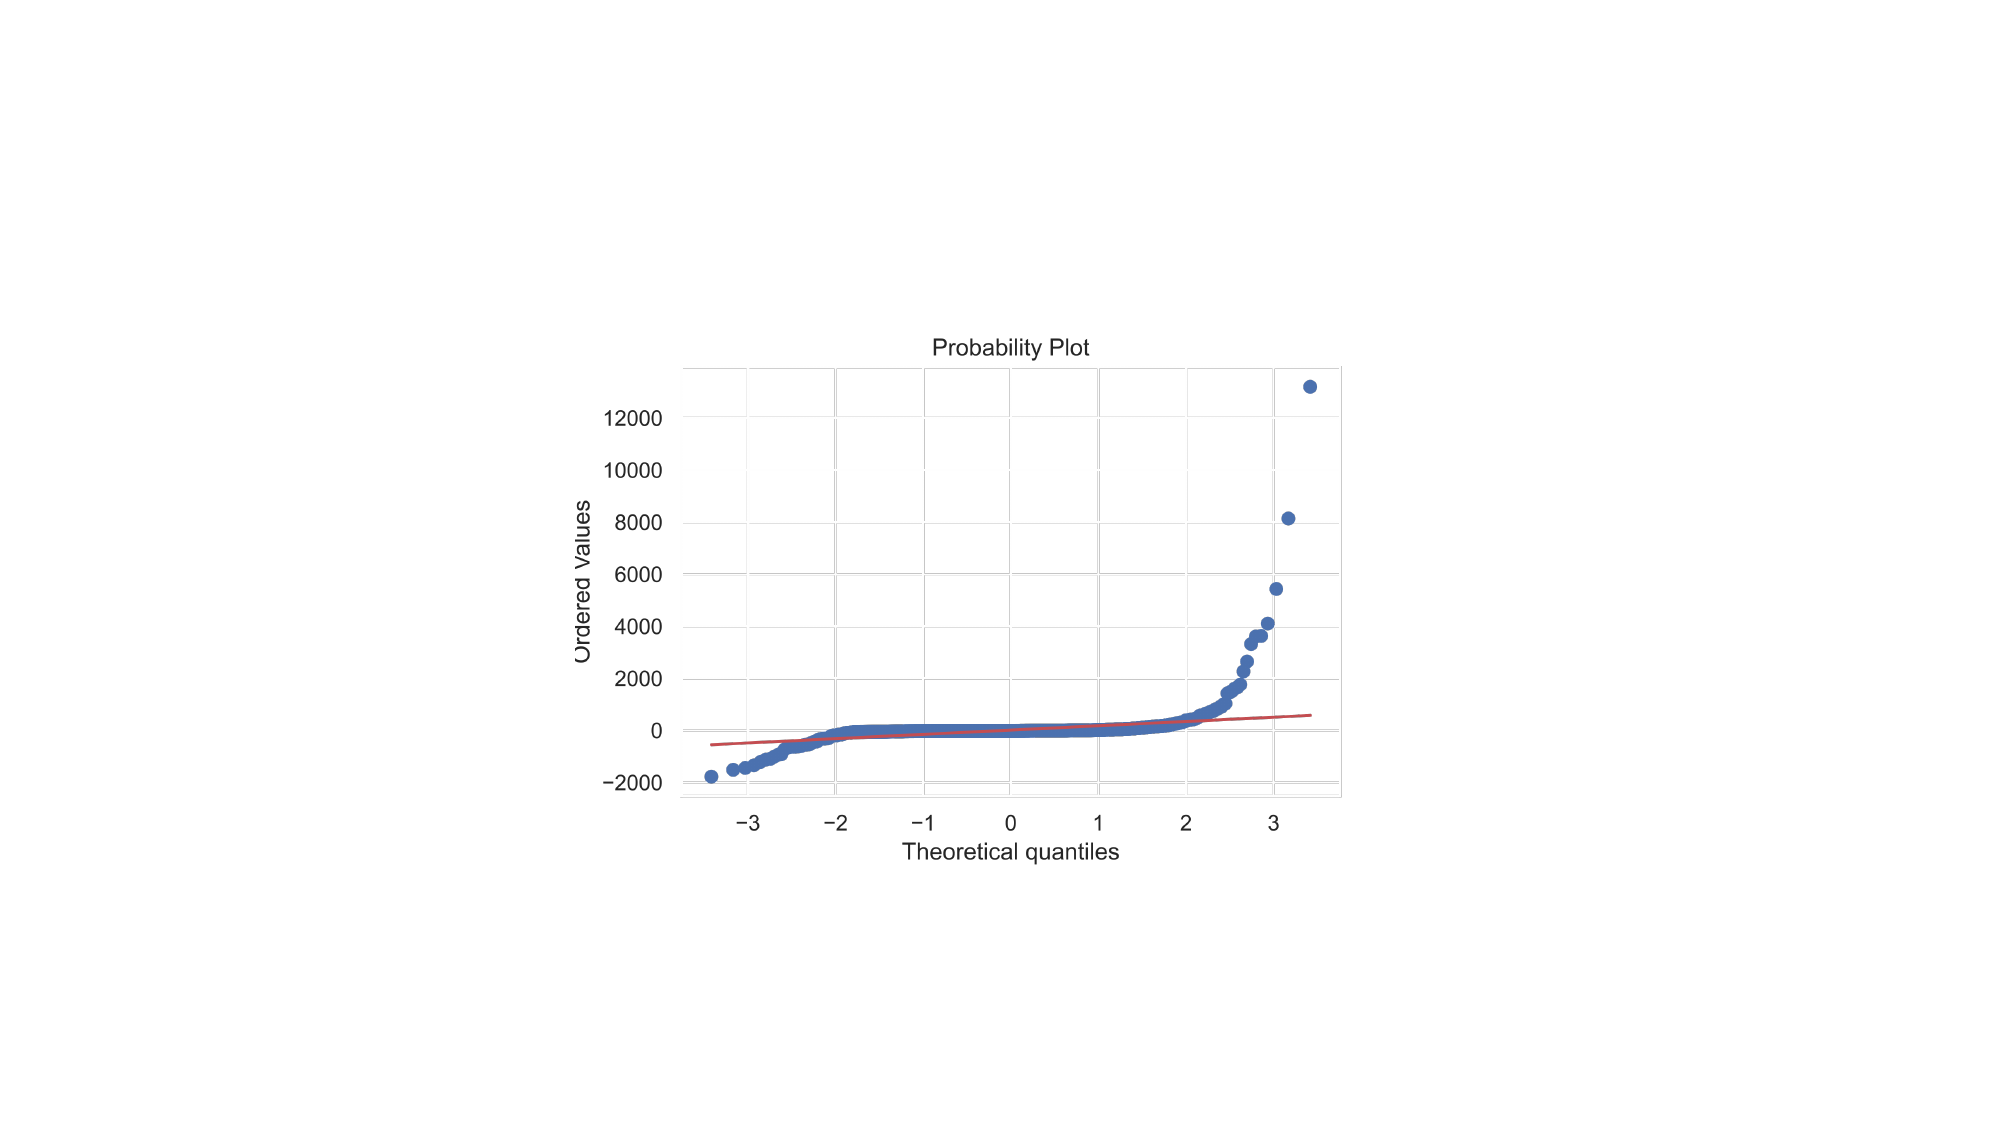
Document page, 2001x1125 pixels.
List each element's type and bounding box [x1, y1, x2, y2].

picture [574, 299, 1425, 867]
